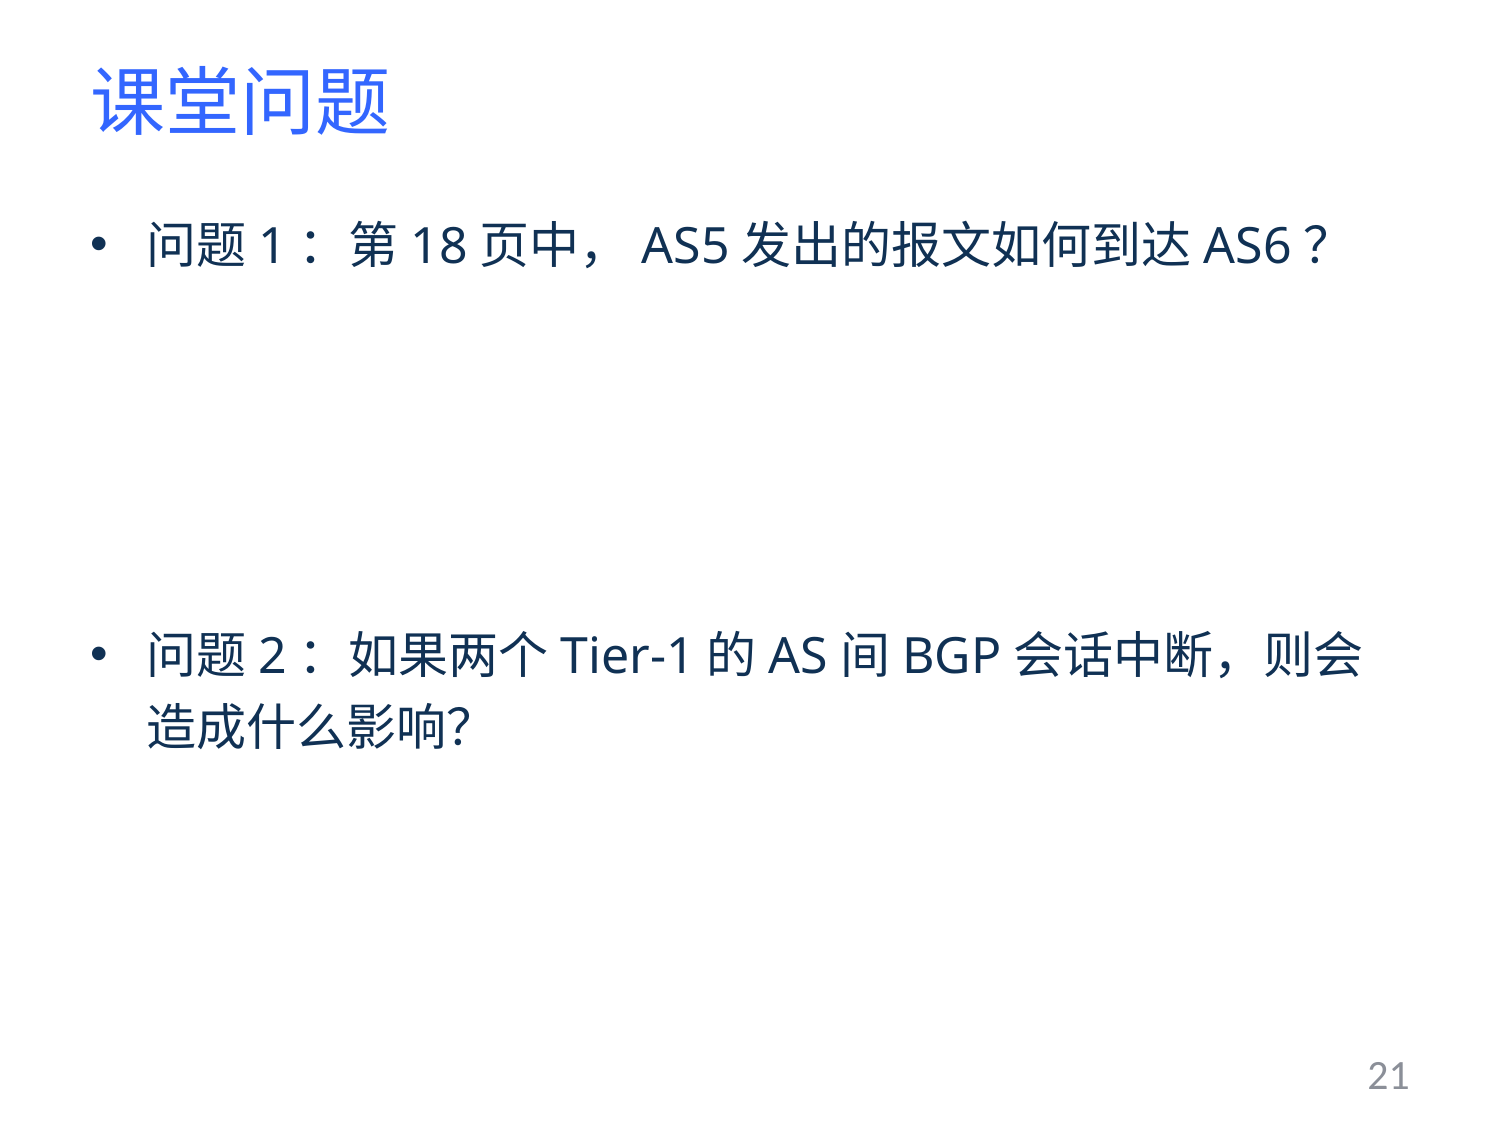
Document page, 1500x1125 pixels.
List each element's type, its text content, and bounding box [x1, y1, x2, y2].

slide_number 21 [1074, 1042, 1425, 1103]
list 问题1：第18页中，AS5发出的报文如何到达AS6？ 问题2：如果两个Tier-1的AS间BGP会话中断，则会造成什么影响？ [75, 193, 1425, 1080]
title 课堂问题 [75, 6, 1425, 193]
